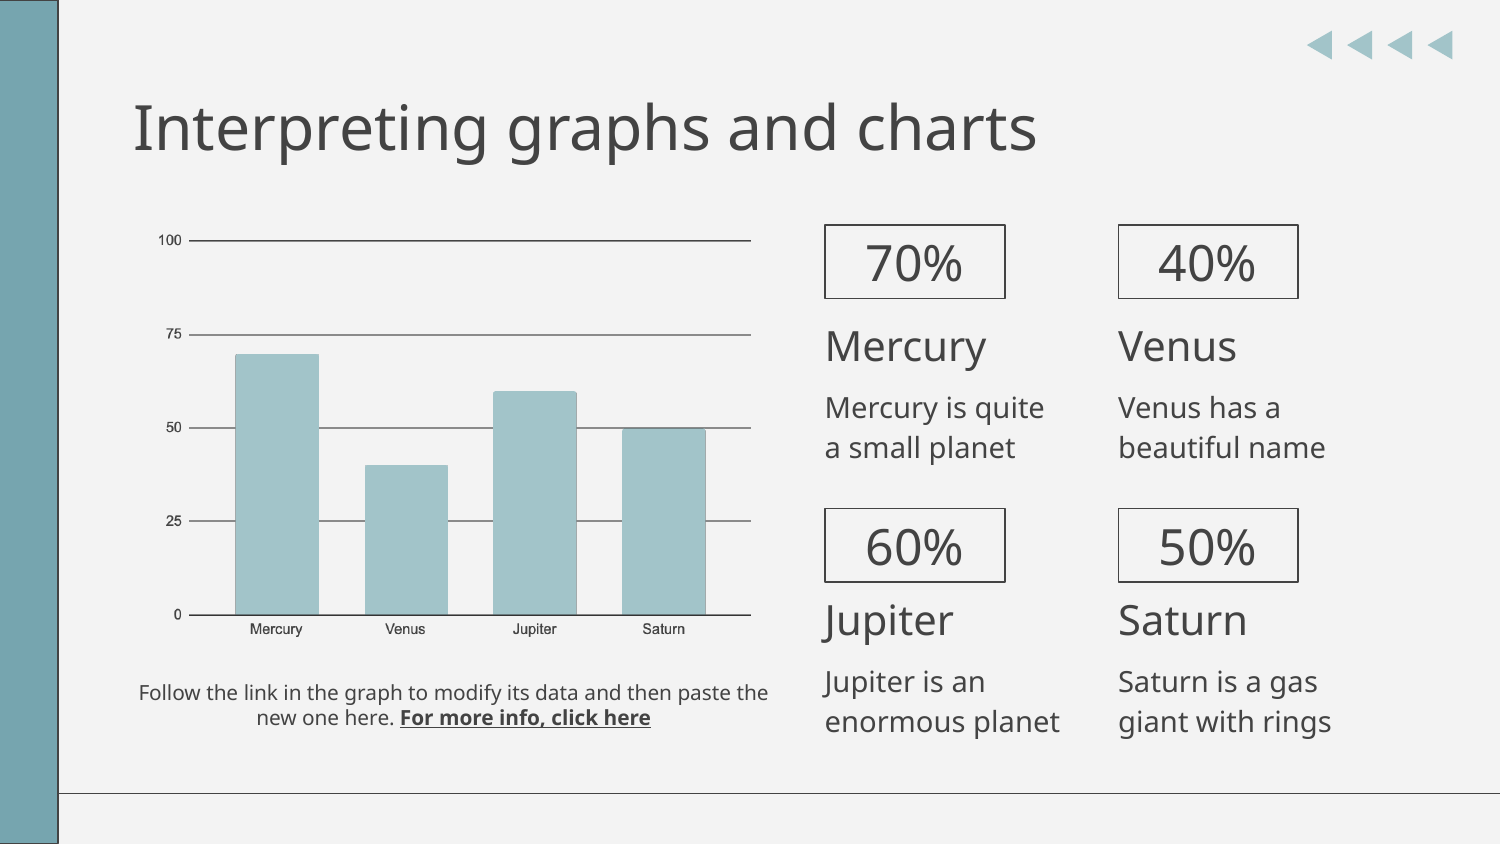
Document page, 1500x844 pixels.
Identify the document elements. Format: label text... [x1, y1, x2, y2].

subtitle Venus has a beautiful name [1103, 369, 1378, 463]
title Saturn [1103, 572, 1378, 642]
subtitle Mercury is quite a small planet [809, 369, 1084, 463]
title Jupiter [809, 572, 1084, 642]
title Interpreting graphs and charts [118, 72, 1382, 167]
text_box 70% [825, 224, 1006, 299]
text_box 60% [825, 508, 1006, 582]
title Venus [1103, 298, 1378, 369]
title Mercury [809, 298, 1084, 369]
text_box 40% [1118, 224, 1299, 299]
picture [134, 210, 773, 659]
subtitle Saturn is a gas giant with rings [1103, 642, 1378, 737]
subtitle Jupiter is an enormous planet [809, 642, 1084, 737]
text_box 50% [1118, 508, 1299, 582]
text_box Follow the link in the graph to modify its data and then paste the new one here. For more info, click here [116, 664, 791, 751]
